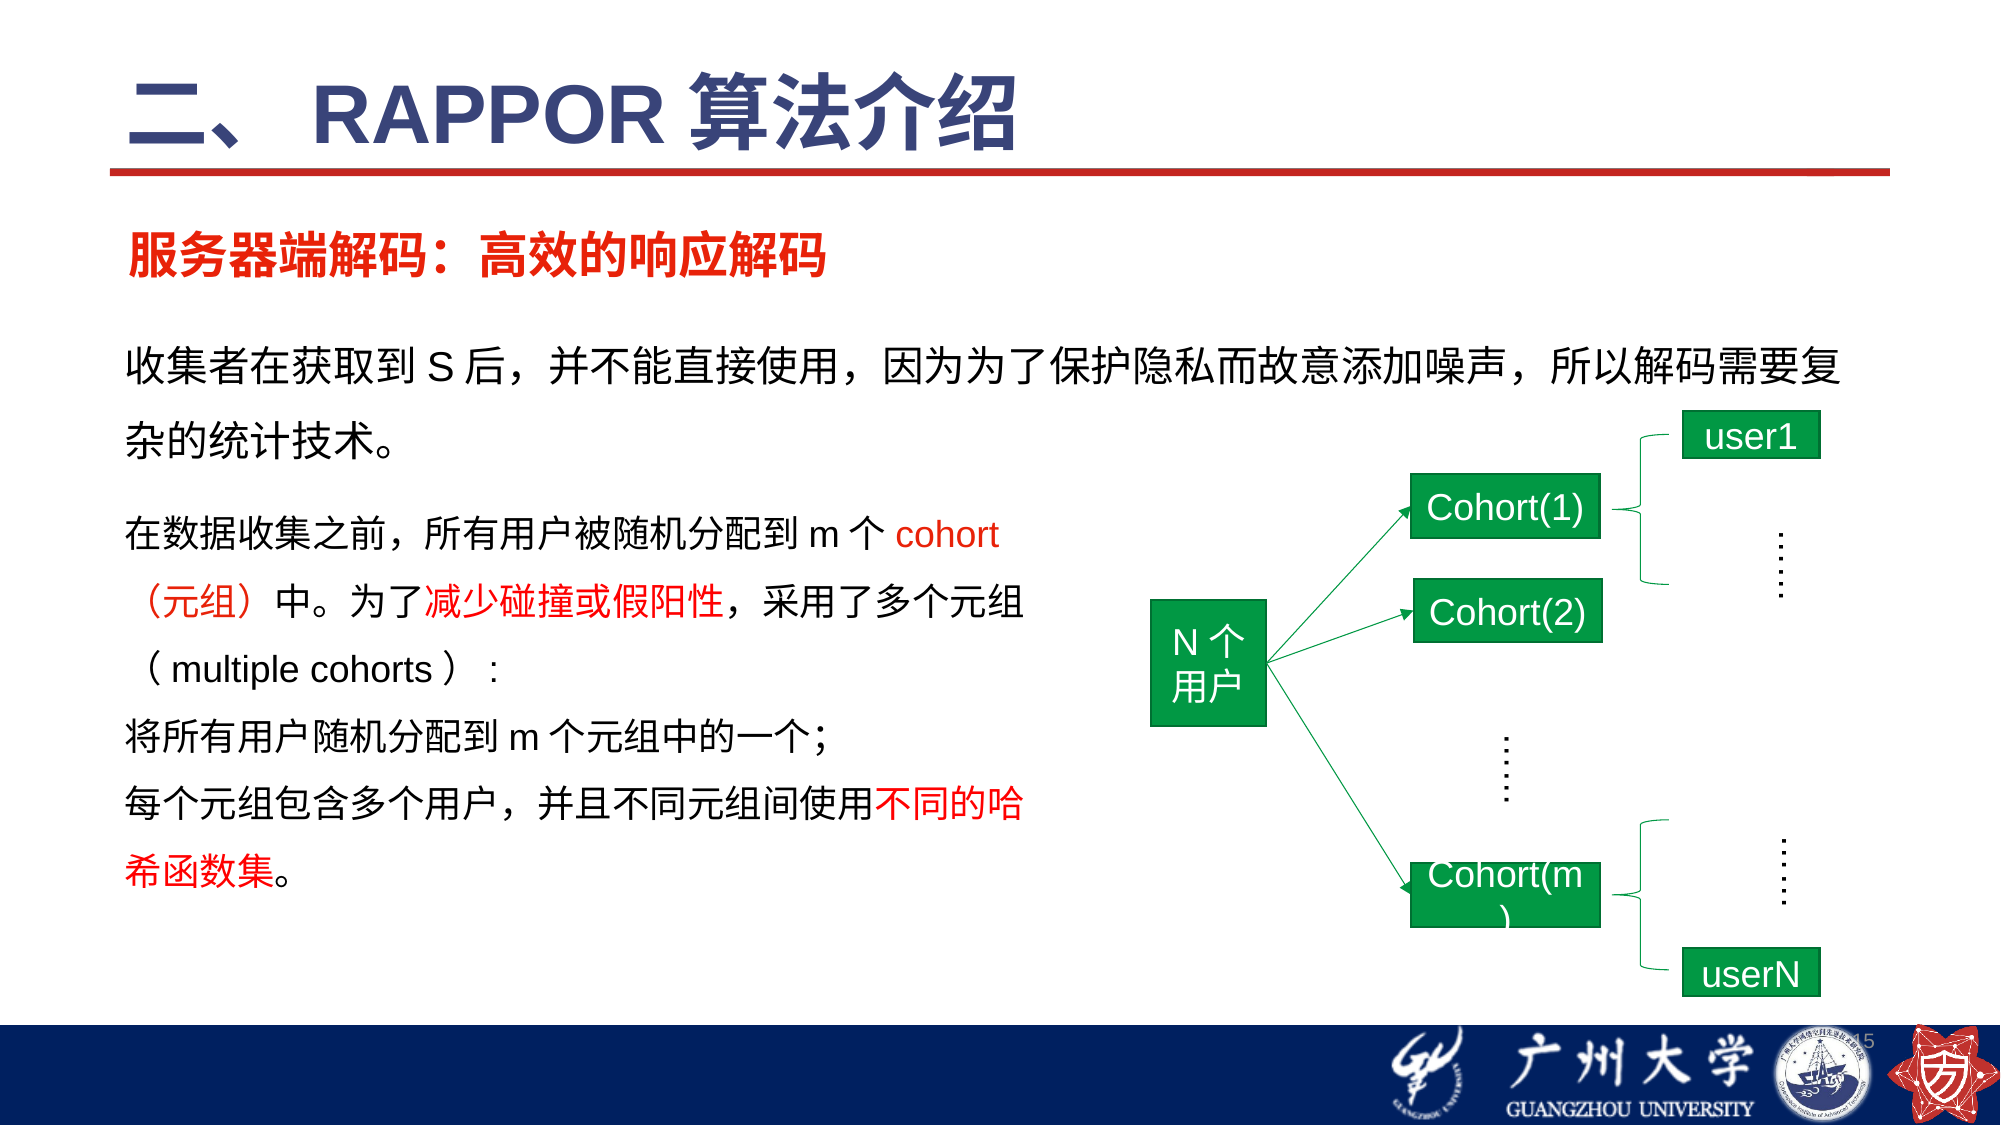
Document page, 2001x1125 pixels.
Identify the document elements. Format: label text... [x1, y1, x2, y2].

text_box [1266, 505, 1412, 610]
title 二、RAPPOR算法介绍 [109, 0, 1890, 169]
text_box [1266, 610, 1414, 664]
slide_number 15 [1412, 1022, 1890, 1057]
text_box [1611, 433, 1669, 585]
text_box 在数据收集之前，所有用户被随机分配到m个cohort（元组）中。为了减少碰撞或假阳性，采用了多个元组（multiple cohorts）: 将所有用户随机分配到m个元组中的一个； 每个元组包含多个用户，并且不同元组间使用不同的哈希函数集。 [109, 480, 1072, 900]
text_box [1266, 663, 1412, 895]
text_box …… [1748, 513, 1824, 605]
text_box Cohort(1) [1410, 473, 1601, 539]
text_box userN [1682, 947, 1821, 997]
text_box [1611, 819, 1669, 971]
text_box …… [1751, 819, 1827, 911]
text_box user1 [1682, 410, 1821, 459]
picture [1378, 1013, 2001, 1125]
text_box 服务器端解码：高效的响应解码 [113, 216, 844, 292]
text_box N个用户 [1150, 599, 1266, 727]
text_box Cohort(m) [1410, 862, 1601, 928]
text_box Cohort(2) [1413, 578, 1603, 643]
text_box …… [1473, 717, 1550, 809]
text_box 收集者在获取到S后，并不能直接使用，因为为了保护隐私而故意添加噪声，所以解码需要复杂的统计技术。 [109, 307, 1890, 473]
